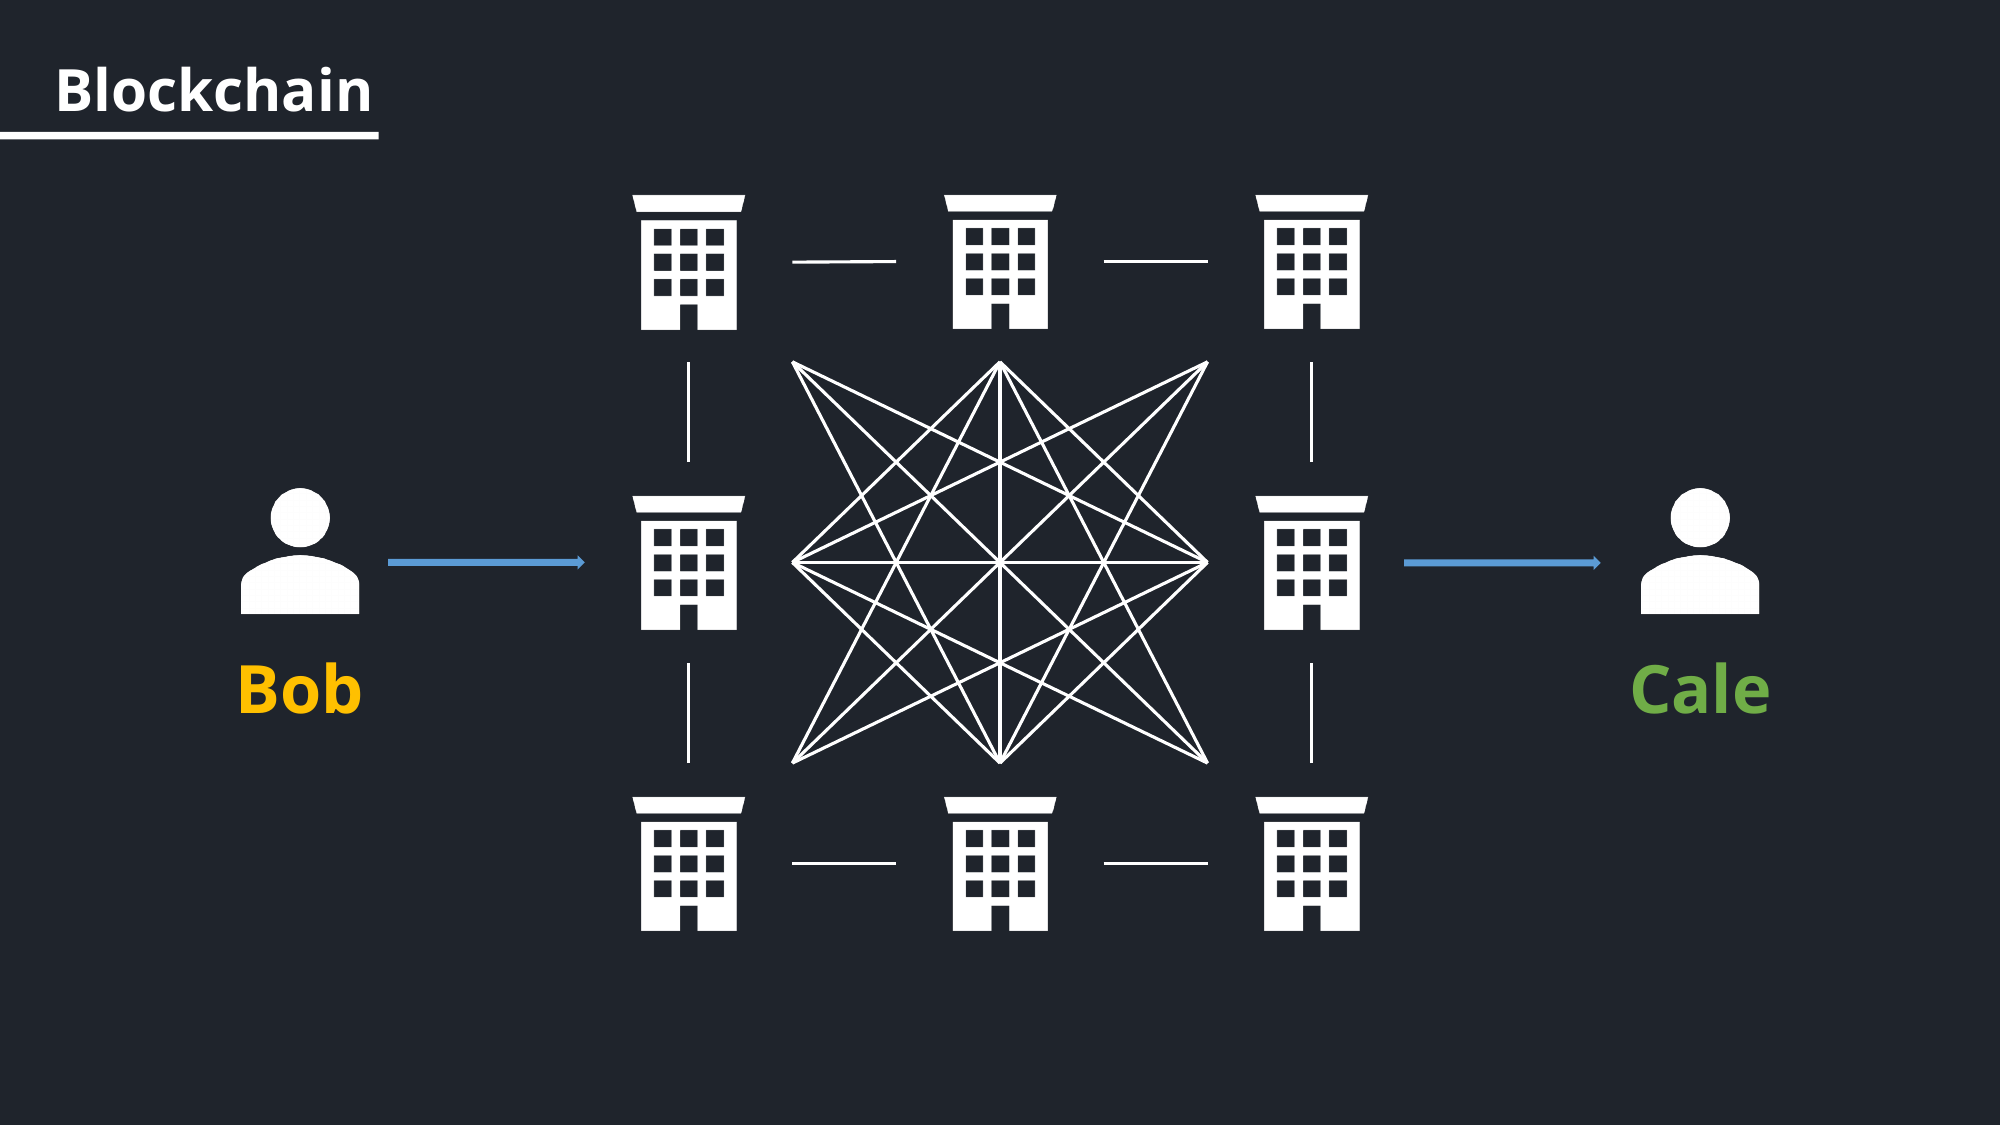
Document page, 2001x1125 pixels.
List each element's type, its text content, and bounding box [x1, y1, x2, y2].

text_box Blockchain [40, 45, 389, 131]
text_box [0, 131, 380, 140]
text_box [1416, 558, 1518, 568]
text_box [481, 552, 584, 573]
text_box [584, 161, 1416, 964]
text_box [1518, 462, 1882, 736]
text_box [118, 462, 481, 736]
